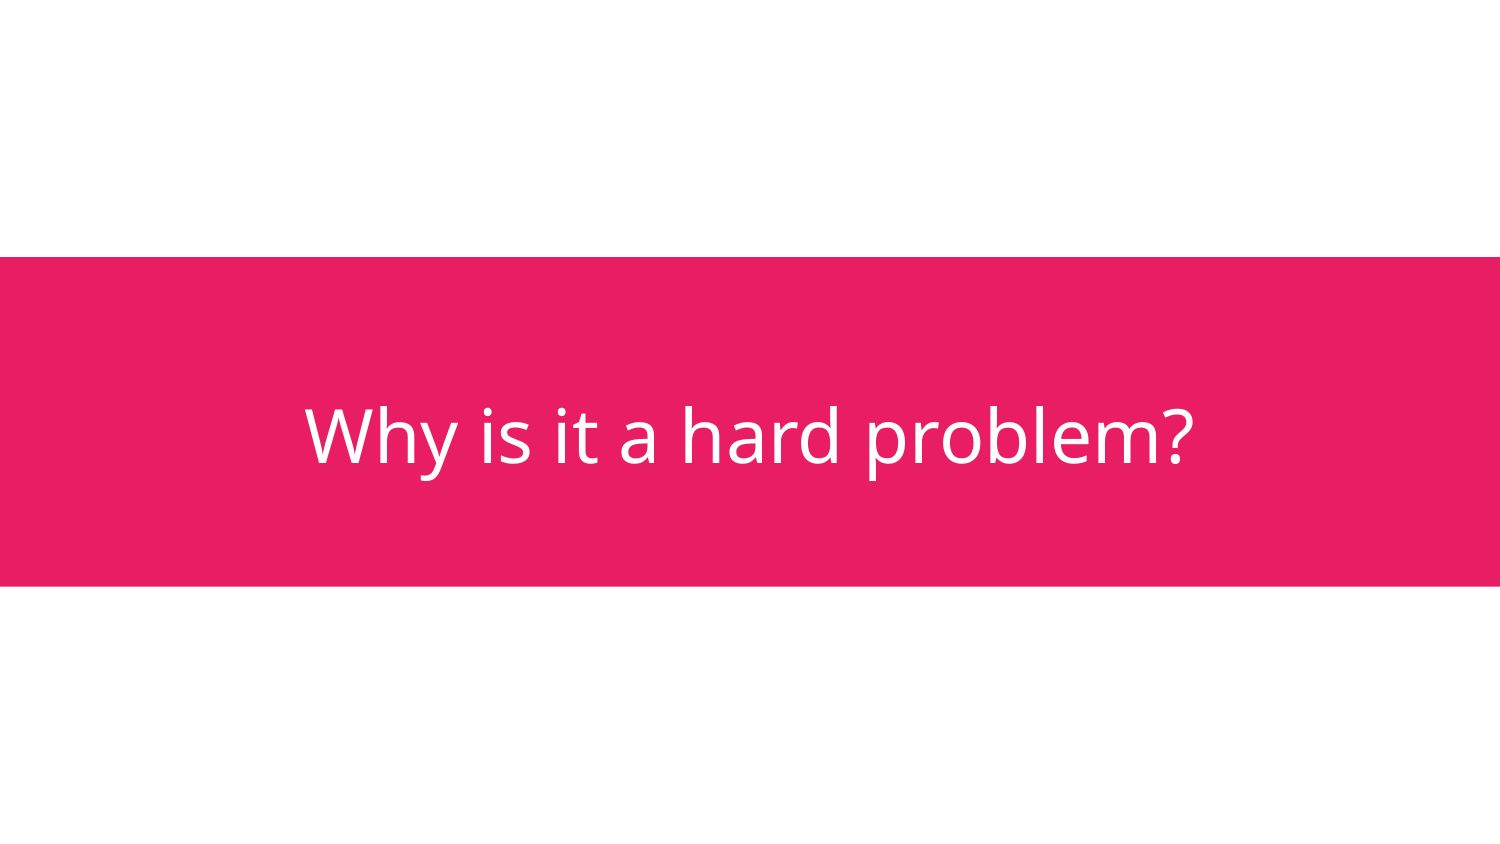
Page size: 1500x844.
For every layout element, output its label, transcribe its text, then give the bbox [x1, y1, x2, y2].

title Why is it a hard problem? [70, 309, 1430, 559]
